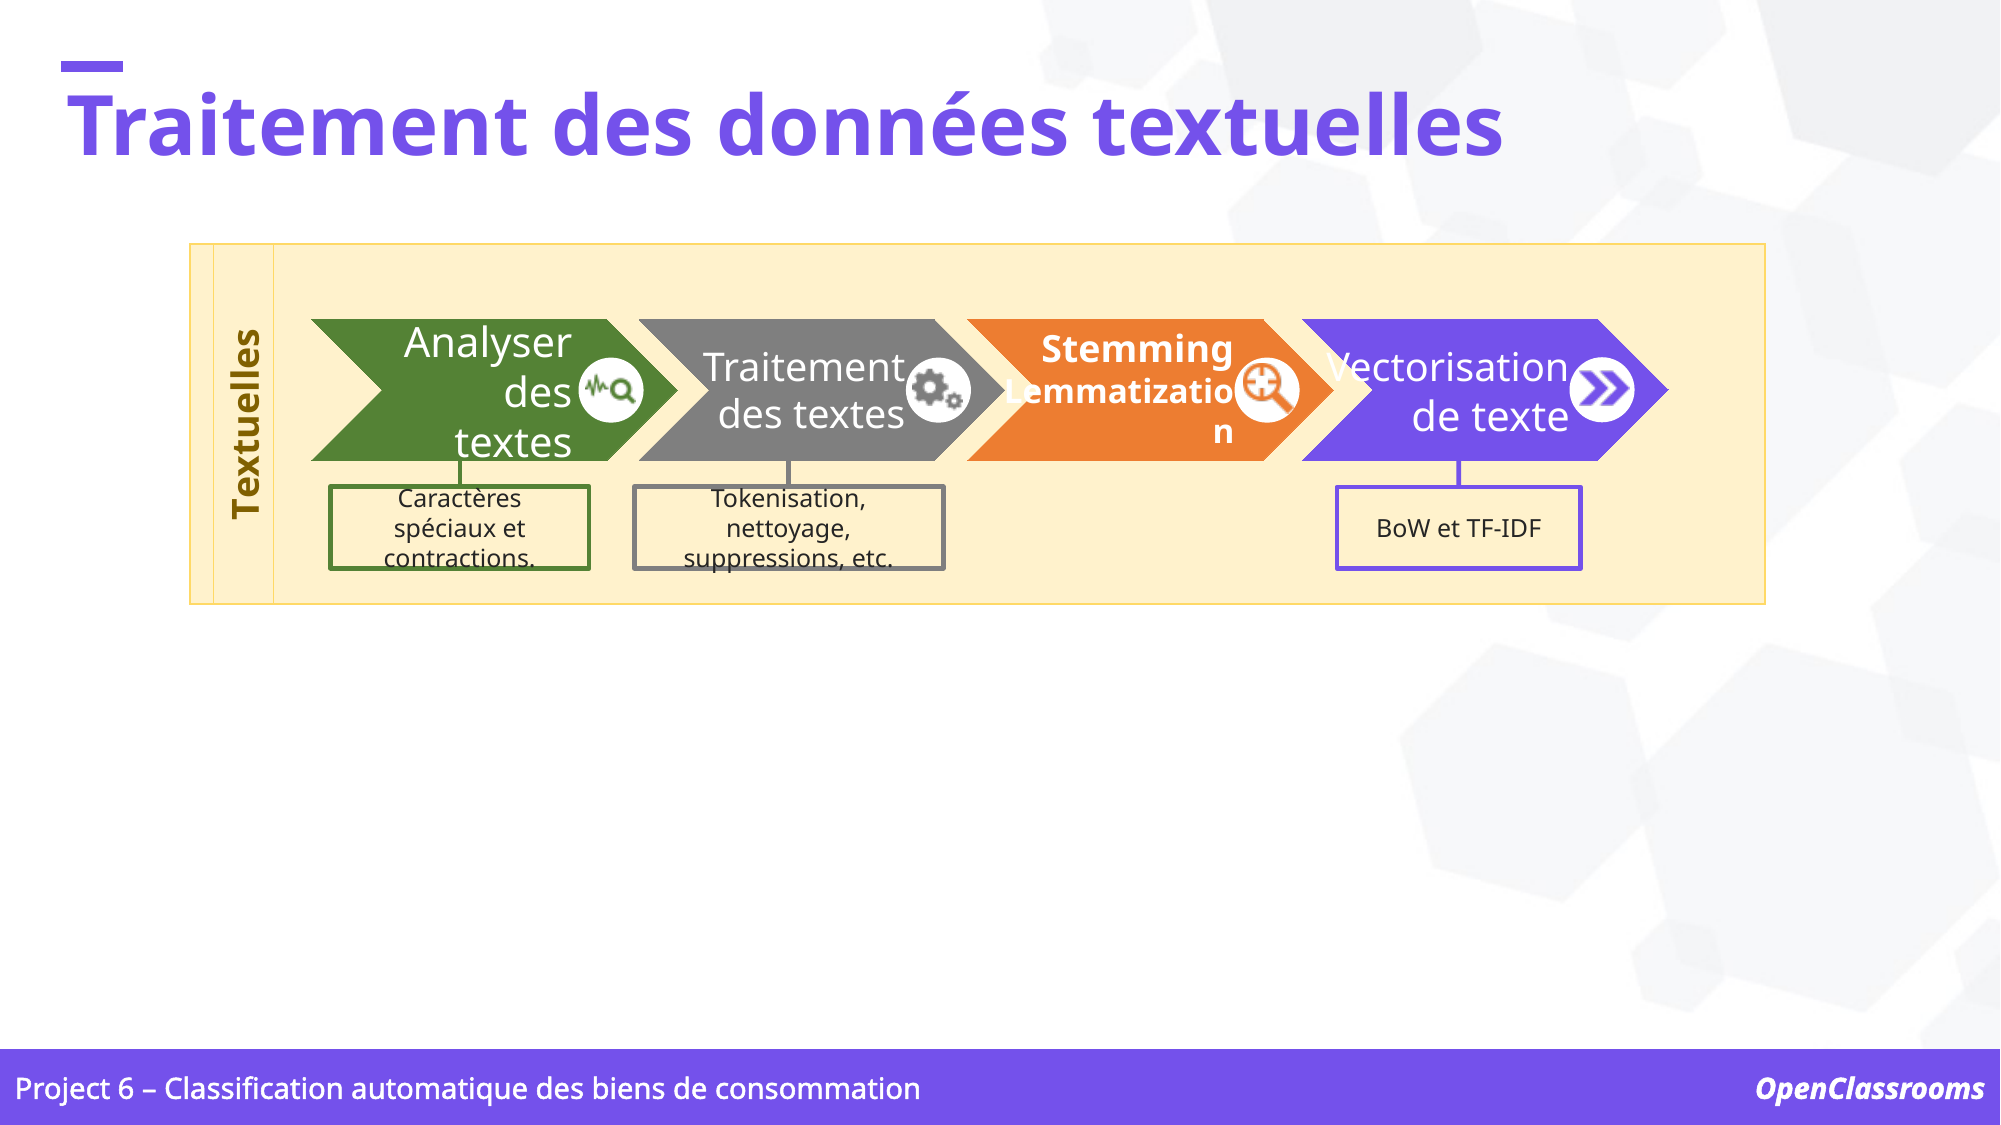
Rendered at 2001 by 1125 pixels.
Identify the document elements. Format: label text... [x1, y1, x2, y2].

text_box Project 6 – Classification automatique des biens de consommation [0, 1062, 1474, 1112]
text_box Vectorisation de texte [1303, 351, 1585, 428]
text_box BoW et TF-IDF [1336, 487, 1581, 569]
text_box OpenClassrooms [1729, 1062, 2000, 1112]
text_box Analyser des textes [376, 352, 588, 429]
text_box [311, 319, 678, 461]
text_box Traitement des données textuelles [51, 70, 1833, 186]
text_box [0, 1049, 2000, 1125]
text_box [967, 319, 1303, 461]
text_box [61, 61, 123, 72]
text_box [639, 319, 977, 461]
picture [0, 0, 2001, 1125]
text_box Stemming Lemmatization [977, 349, 1250, 426]
text_box [1302, 319, 1669, 461]
text_box Tokenisation, nettoyage, suppressions, etc. [634, 486, 944, 569]
text_box [905, 357, 971, 423]
text_box [578, 357, 644, 423]
text_box Caractères spéciaux et contractions. [330, 486, 590, 569]
text_box [189, 243, 1766, 605]
text_box [1569, 357, 1635, 423]
text_box Textuelles [213, 244, 274, 605]
text_box [1234, 357, 1300, 423]
text_box Traitement des textes [684, 351, 921, 428]
